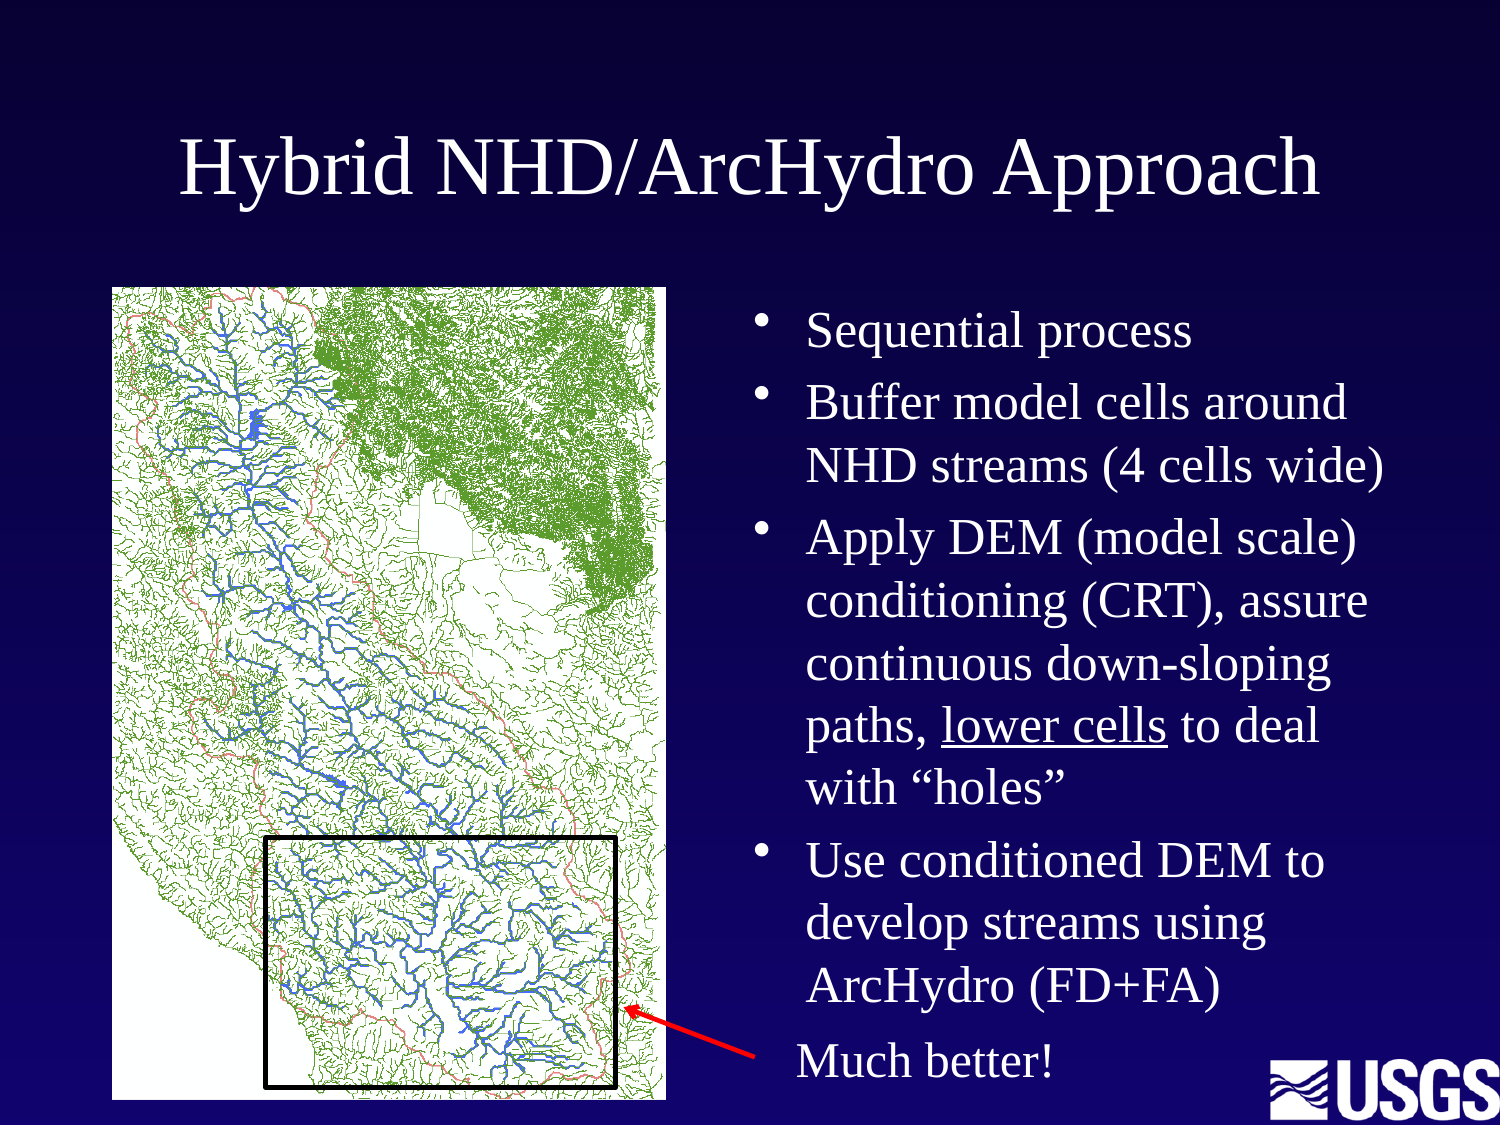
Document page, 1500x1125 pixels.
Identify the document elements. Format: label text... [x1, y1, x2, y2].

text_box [623, 1006, 756, 1058]
title Hybrid NHD/ArcHydro Approach [112, 67, 1388, 256]
list Sequential process Buffer model cells around NHD streams (4 cells wide) Apply DEM (model scale) conditioning (CRT), assure continuous down-sloping paths, lower cells to deal with “holes” Use conditioned DEM to develop streams using ArcHydro (FD+FA) [738, 287, 1427, 1038]
text_box Much better! [780, 1019, 1071, 1095]
picture [112, 287, 666, 1101]
